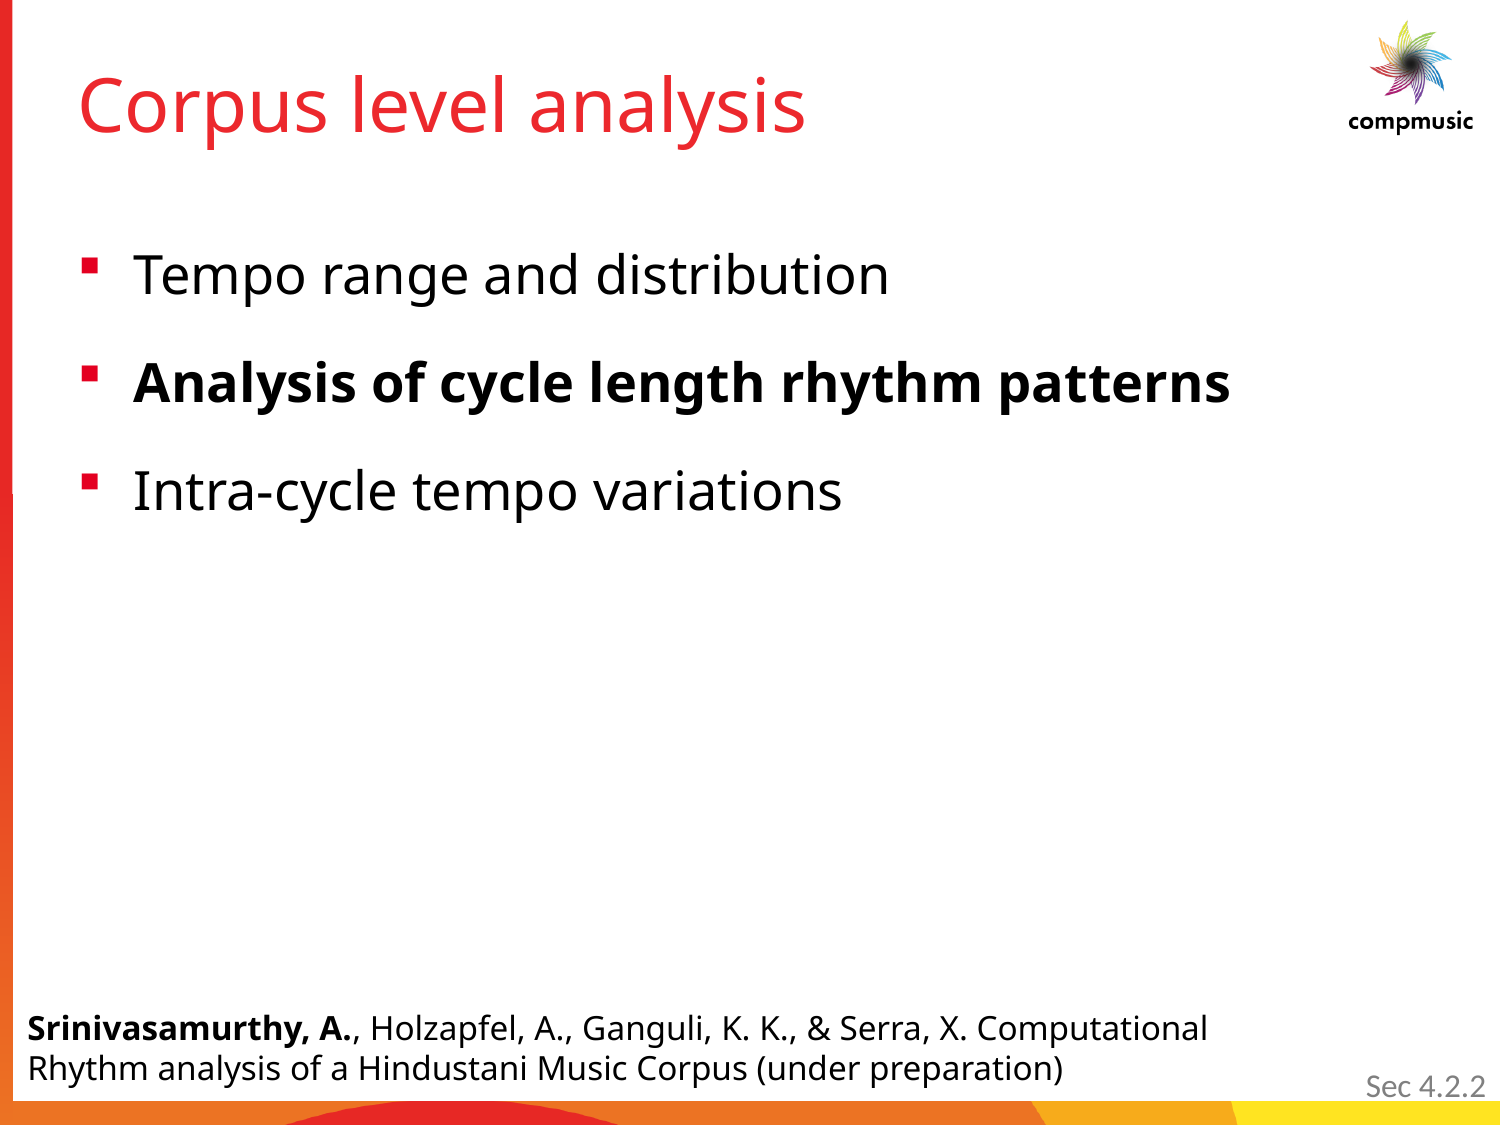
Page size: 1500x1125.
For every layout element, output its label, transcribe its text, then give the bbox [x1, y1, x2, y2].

picture [1346, 12, 1475, 142]
title Corpus level analysis [62, 37, 1413, 168]
list Tempo range and distribution Analysis of cycle length rhythm patterns Intra-cycle tempo variations [62, 200, 1413, 1000]
picture [12, 1101, 1500, 1125]
text_box Sec 4.2.2 [1351, 1056, 1500, 1112]
text_box Srinivasamurthy, A., Holzapfel, A., Ganguli, K. K., & Serra, X. Computational Rhythm analysis of a Hindustani Music Corpus (under preparation) [12, 999, 1288, 1095]
